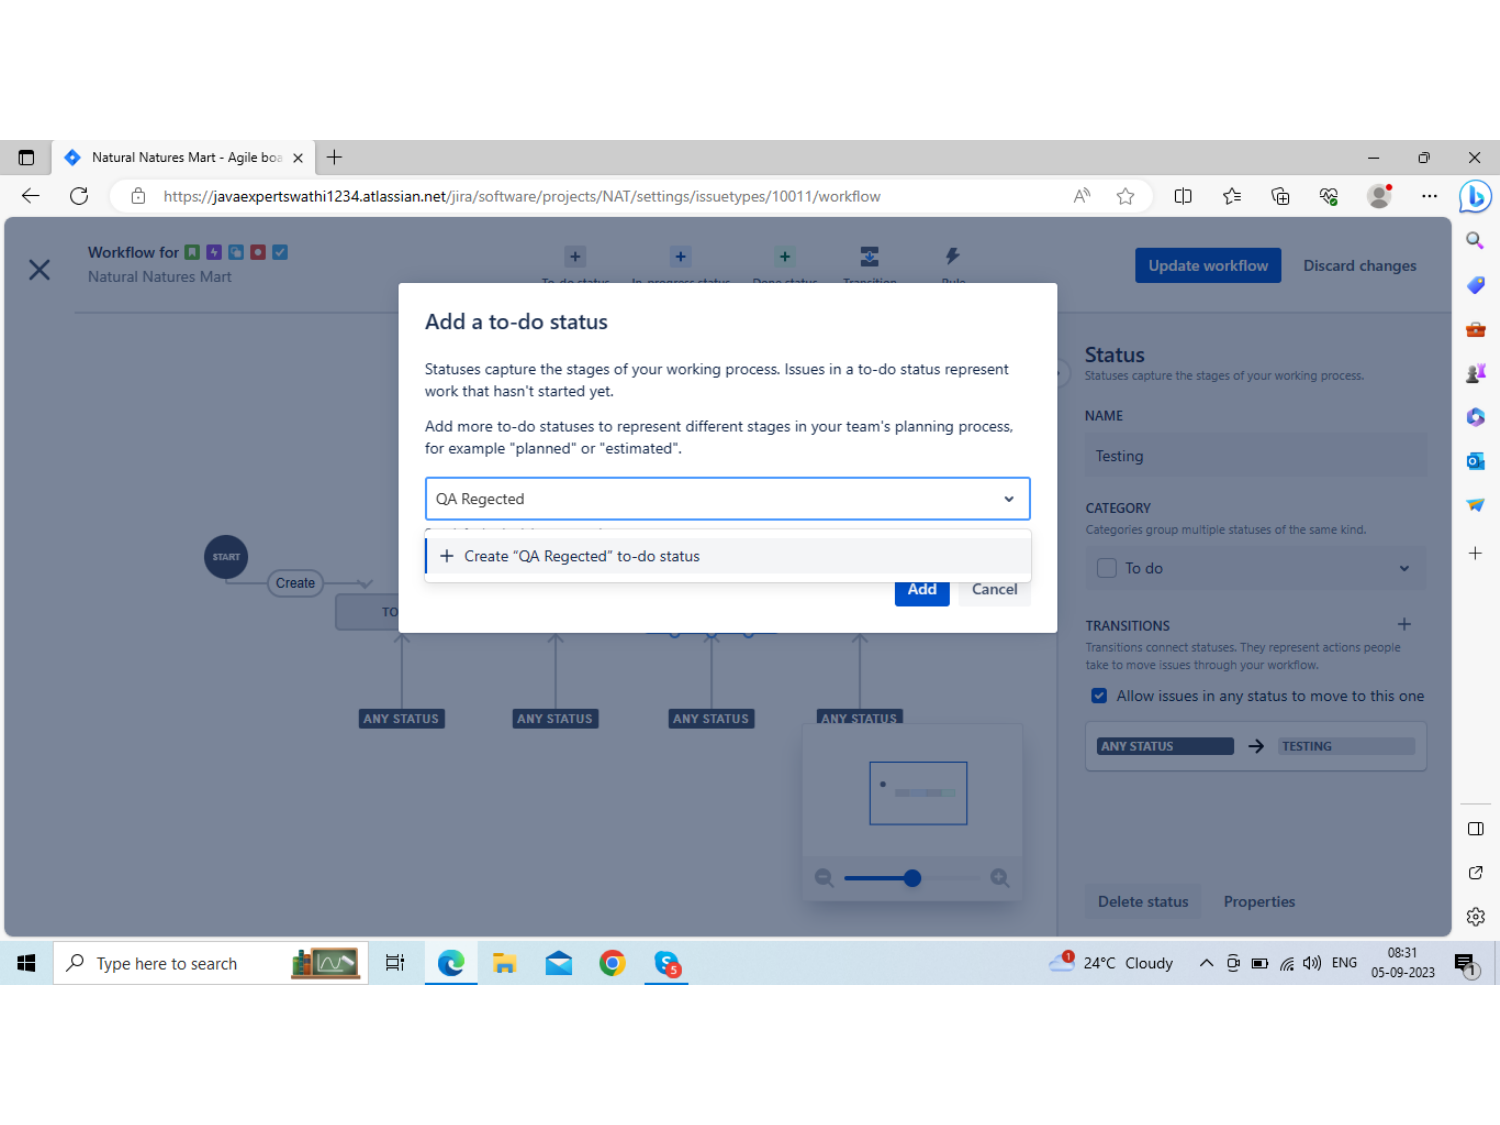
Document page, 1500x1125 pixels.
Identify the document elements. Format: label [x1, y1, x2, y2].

picture [0, 140, 1500, 985]
